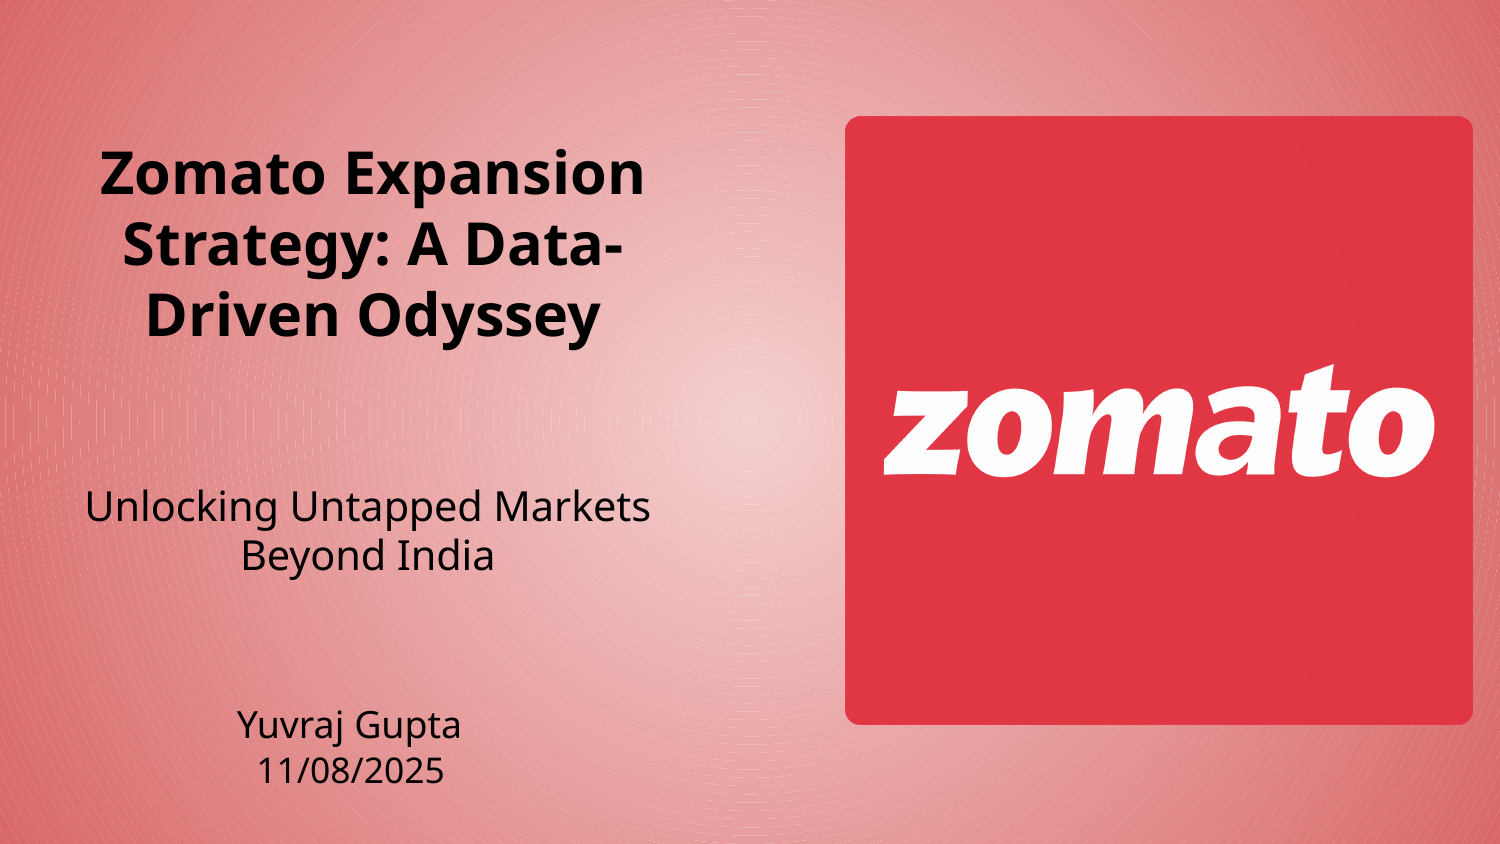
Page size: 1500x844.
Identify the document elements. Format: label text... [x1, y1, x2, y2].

picture [844, 115, 1473, 725]
subtitle Unlocking Untapped Markets Beyond India [51, 464, 685, 595]
text_box Yuvraj Gupta 11/08/2025 [221, 686, 497, 794]
title Zomato Expansion Strategy: A Data-Driven Odyssey [51, 10, 696, 364]
